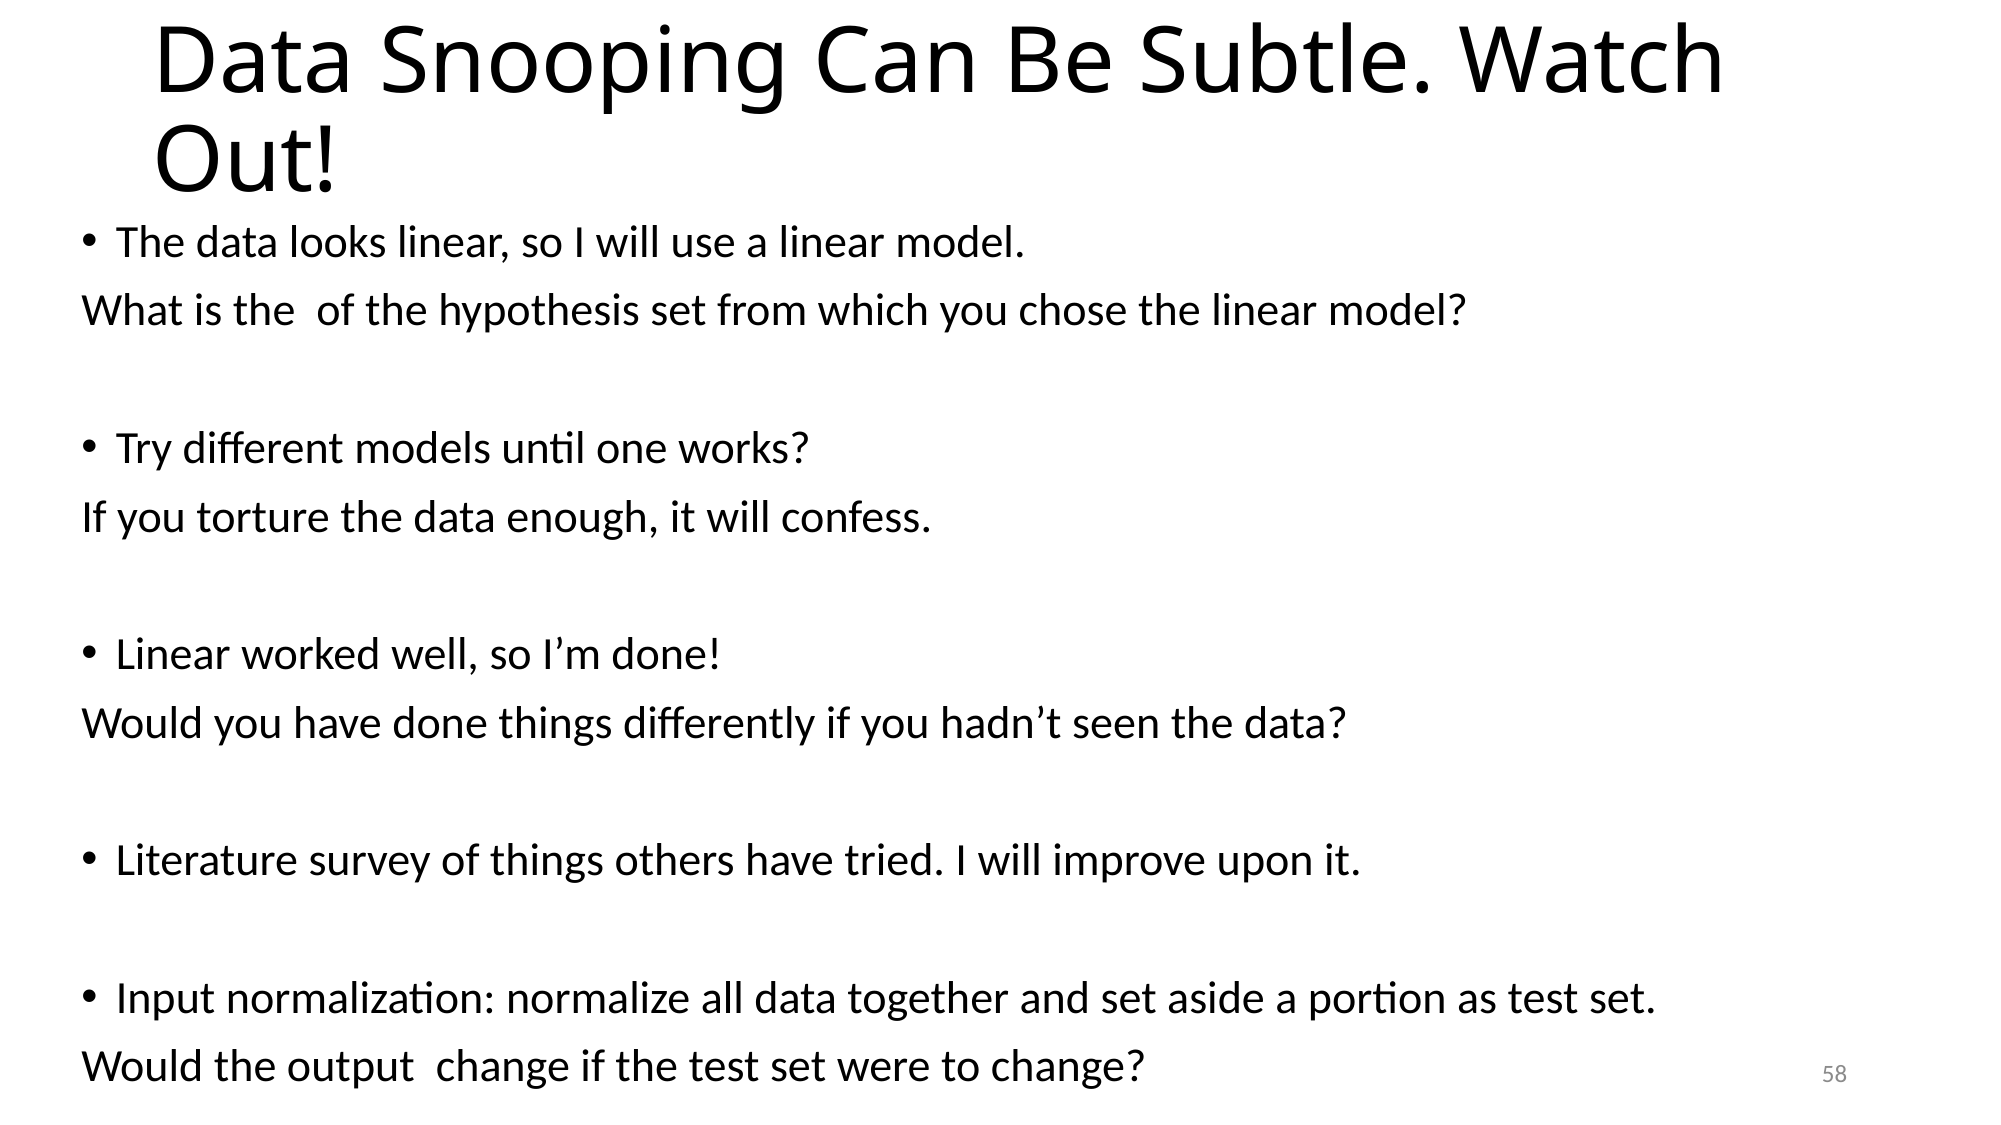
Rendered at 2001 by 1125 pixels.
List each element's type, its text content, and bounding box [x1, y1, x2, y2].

slide_number 58 [1412, 1042, 1863, 1103]
title Data Snooping Can Be Subtle. Watch Out! [137, 3, 1863, 222]
